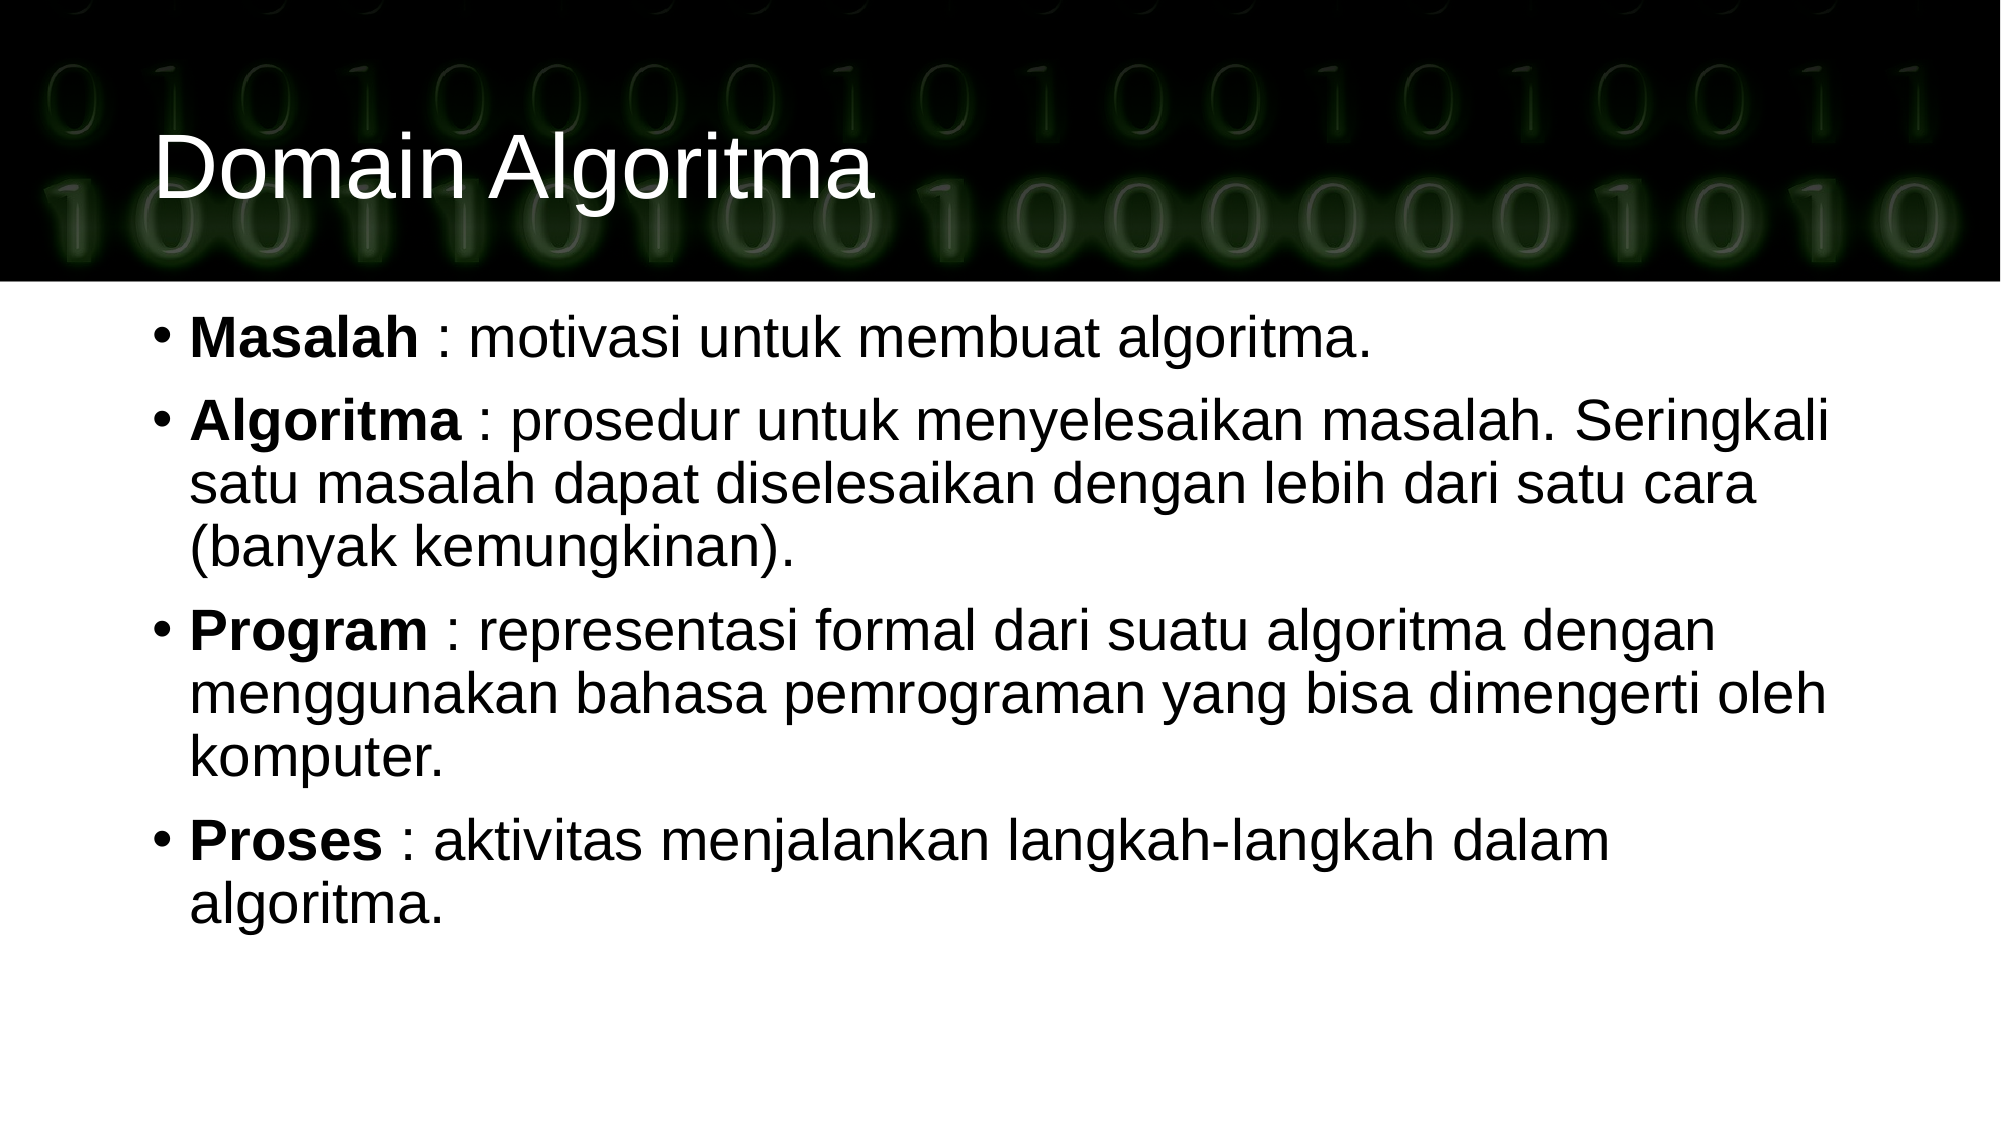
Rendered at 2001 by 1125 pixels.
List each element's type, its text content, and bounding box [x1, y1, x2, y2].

picture [0, 0, 2001, 1125]
text_box Masalah : motivasi untuk membuat algoritma. Algoritma : prosedur untuk menyelesaikan masalah. Seringkali satu masalah dapat diselesaikan dengan lebih dari satu cara (banyak kemungkinan). Program : representasi formal dari suatu algoritma dengan menggunakan bahasa pemrograman yang bisa dimengerti oleh komputer. Proses : aktivitas menjalankan langkah-langkah dalam algoritma. [137, 299, 1863, 1014]
text_box Domain Algoritma [137, 59, 1863, 278]
